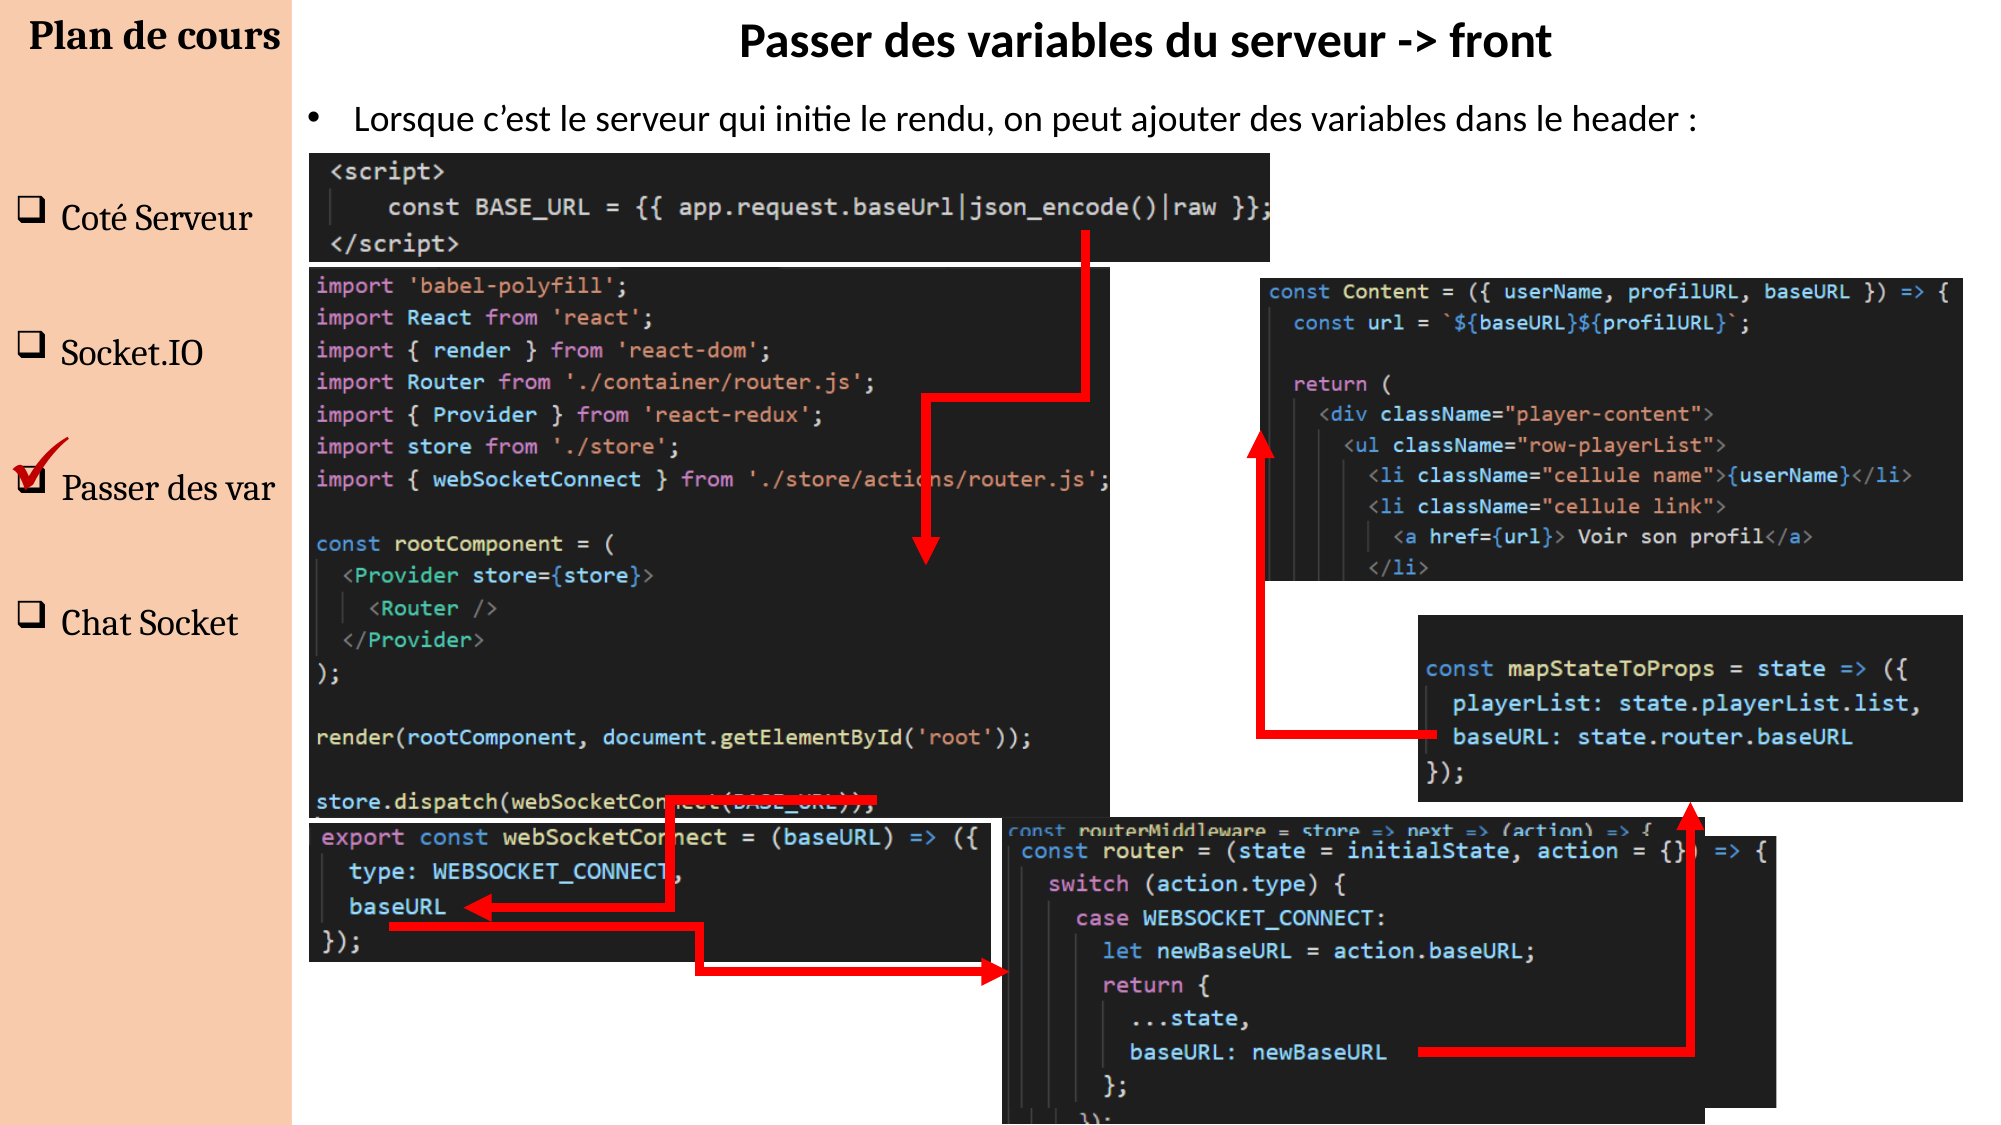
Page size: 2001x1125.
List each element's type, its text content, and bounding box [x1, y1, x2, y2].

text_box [1418, 801, 1691, 1053]
picture [309, 823, 991, 962]
picture [1418, 615, 1963, 802]
picture [309, 267, 1777, 1124]
picture [309, 153, 1270, 262]
text_box Lorsque c’est le serveur qui initie le rendu, on peut ajouter des variables dans le header : [292, 86, 1795, 146]
text_box Passer des variables du serveur -> front [292, 0, 2000, 75]
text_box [1196, 493, 1502, 671]
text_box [925, 230, 1086, 566]
picture [1260, 278, 1963, 582]
text_box [0, 424, 201, 540]
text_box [463, 799, 877, 908]
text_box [389, 926, 1010, 972]
